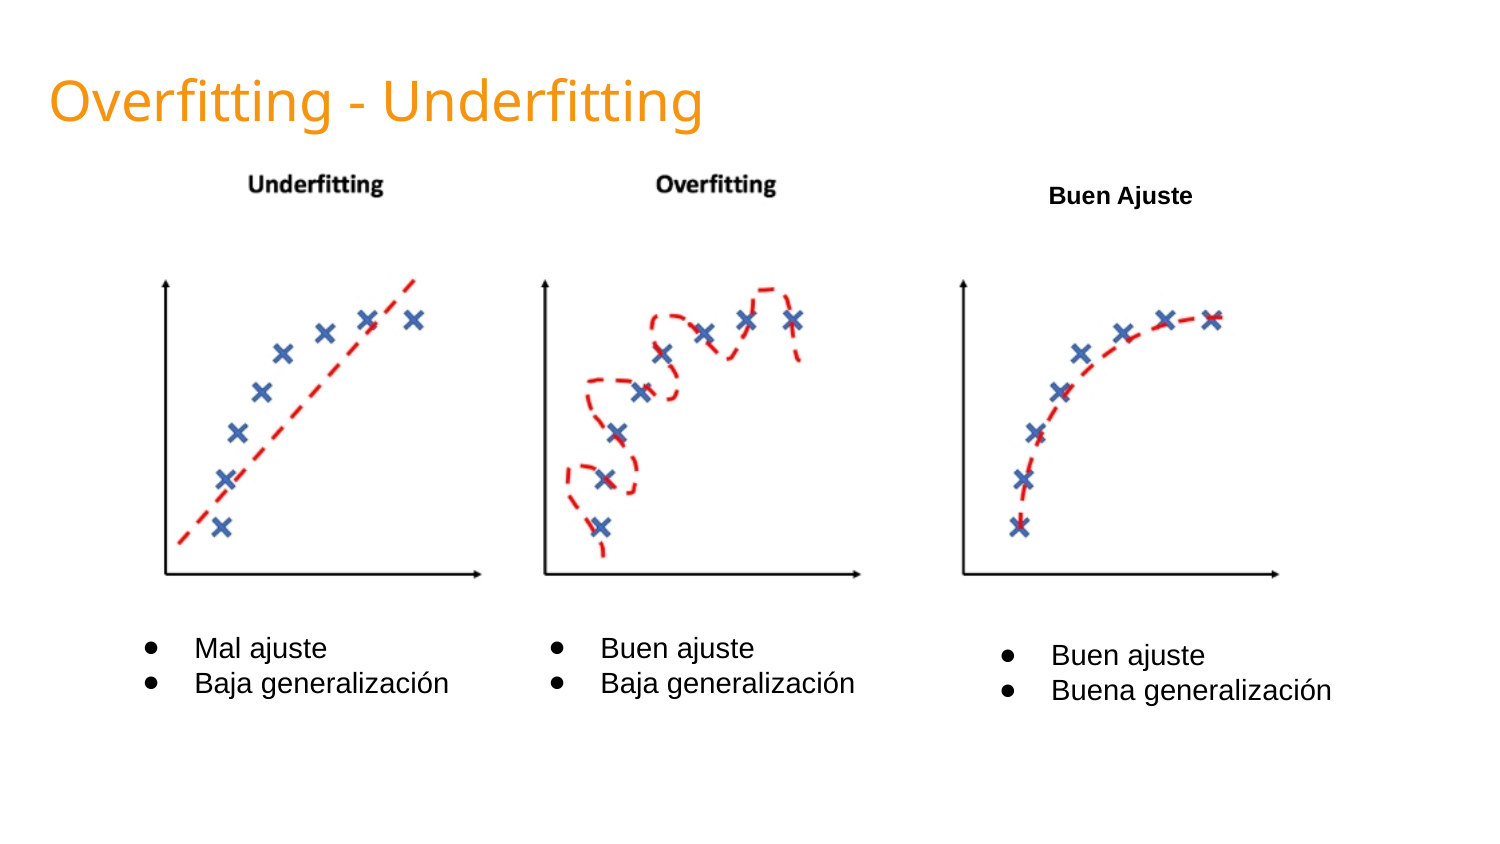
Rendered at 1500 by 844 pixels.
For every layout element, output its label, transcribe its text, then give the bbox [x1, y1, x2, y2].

text_box Mal ajuste Baja generalización [104, 614, 510, 715]
text_box Buen ajuste Baja generalización [510, 614, 926, 715]
text_box Overfitting - Underfitting [33, 17, 1088, 148]
picture [151, 164, 1284, 588]
text_box Buen ajuste Buena generalización [961, 621, 1376, 722]
